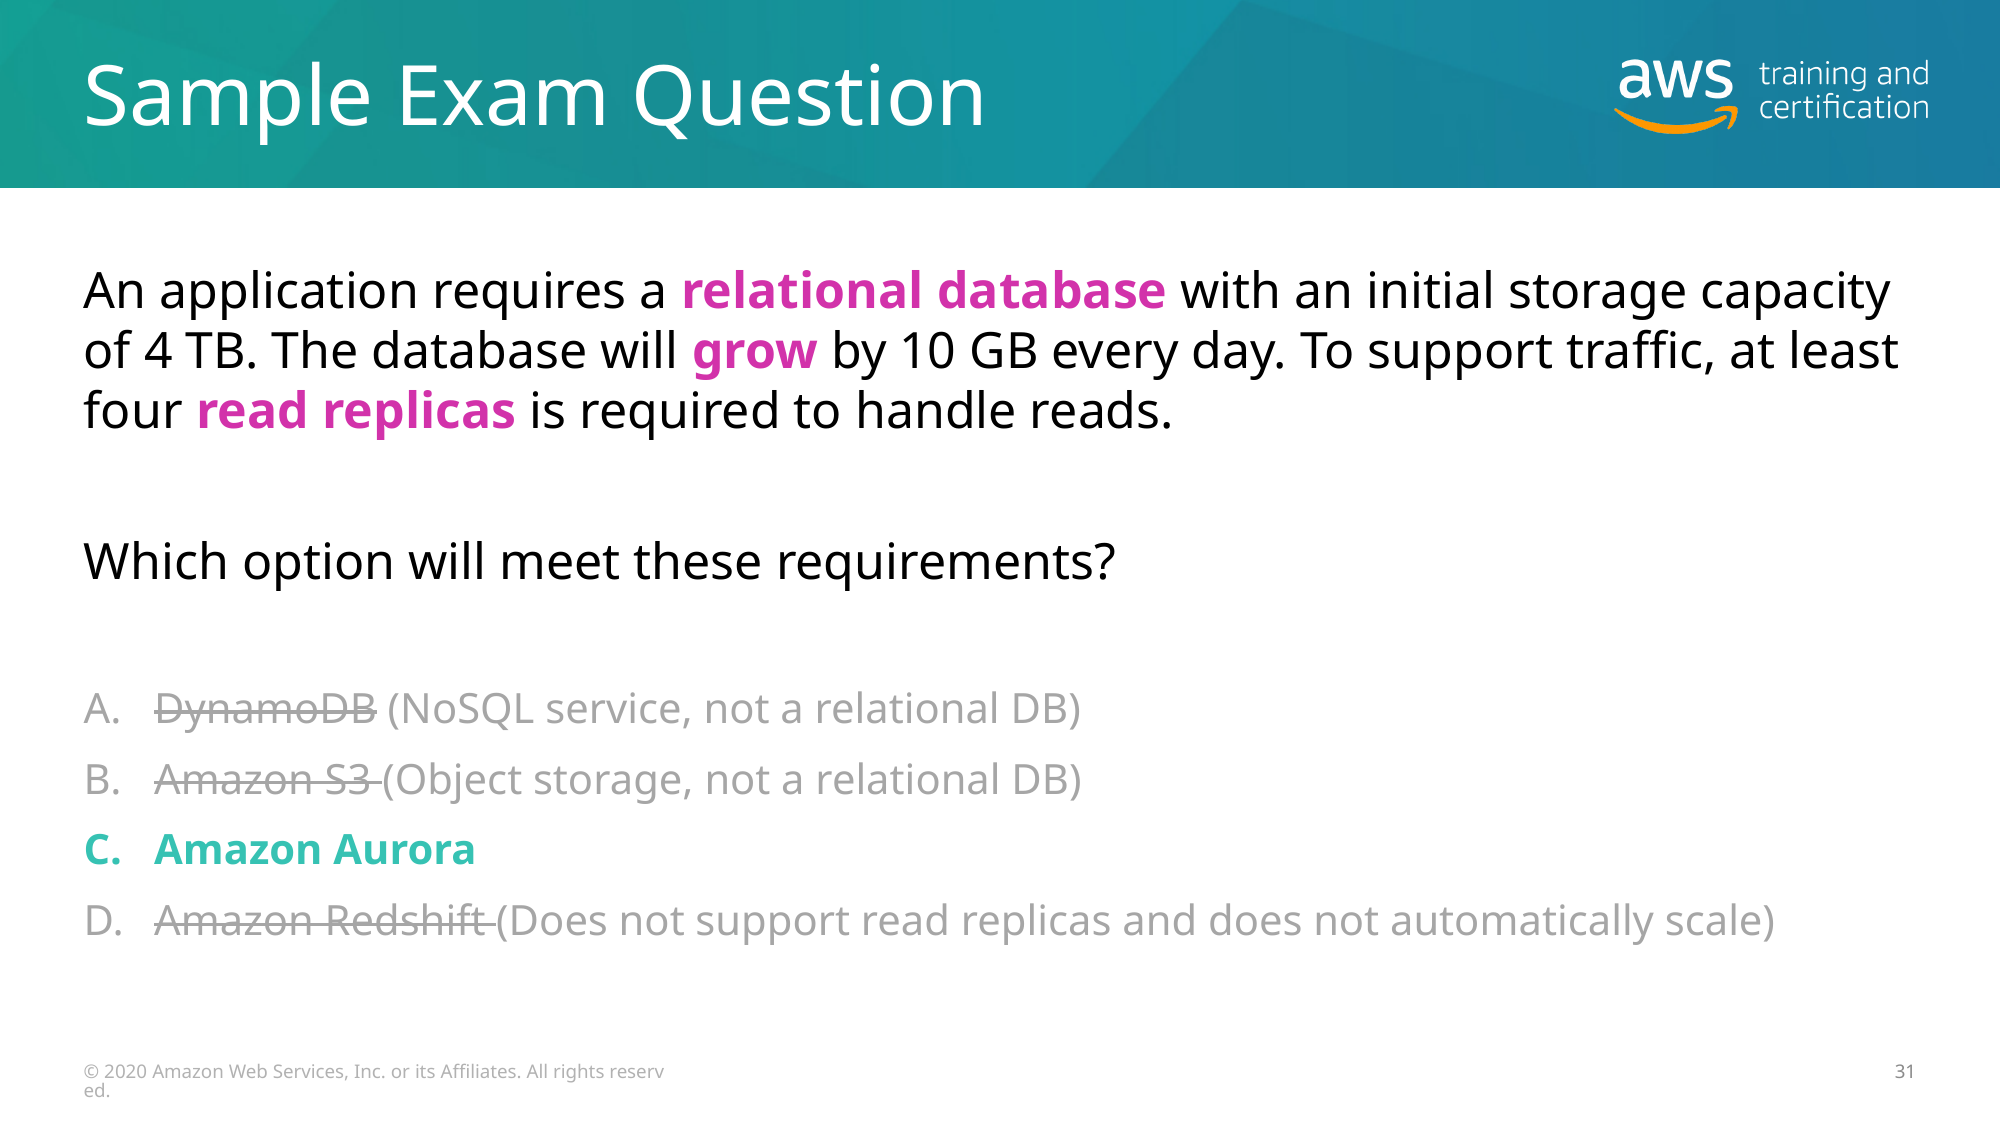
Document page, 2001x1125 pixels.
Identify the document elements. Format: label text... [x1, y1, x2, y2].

title Sample Exam Question [68, 59, 1551, 138]
footer © 2020 Amazon Web Services, Inc. or its Affiliates. All rights reserved. [68, 1042, 682, 1103]
list An application requires a relational database with an initial storage capacity of 4 TB. The database will grow by 10 GB every day. To support traffic, at least four read replicas is required to handle reads. Which option will meet these requirements? DynamoDB (NoSQL service, not a relational DB) Amazon S3 (Object storage, not a relational DB) Amazon Aurora Amazon Redshift (Does not support read replicas and does not automatically scale) [68, 250, 1932, 1014]
picture [0, 0, 2000, 188]
slide_number 31 [1481, 1042, 1932, 1103]
